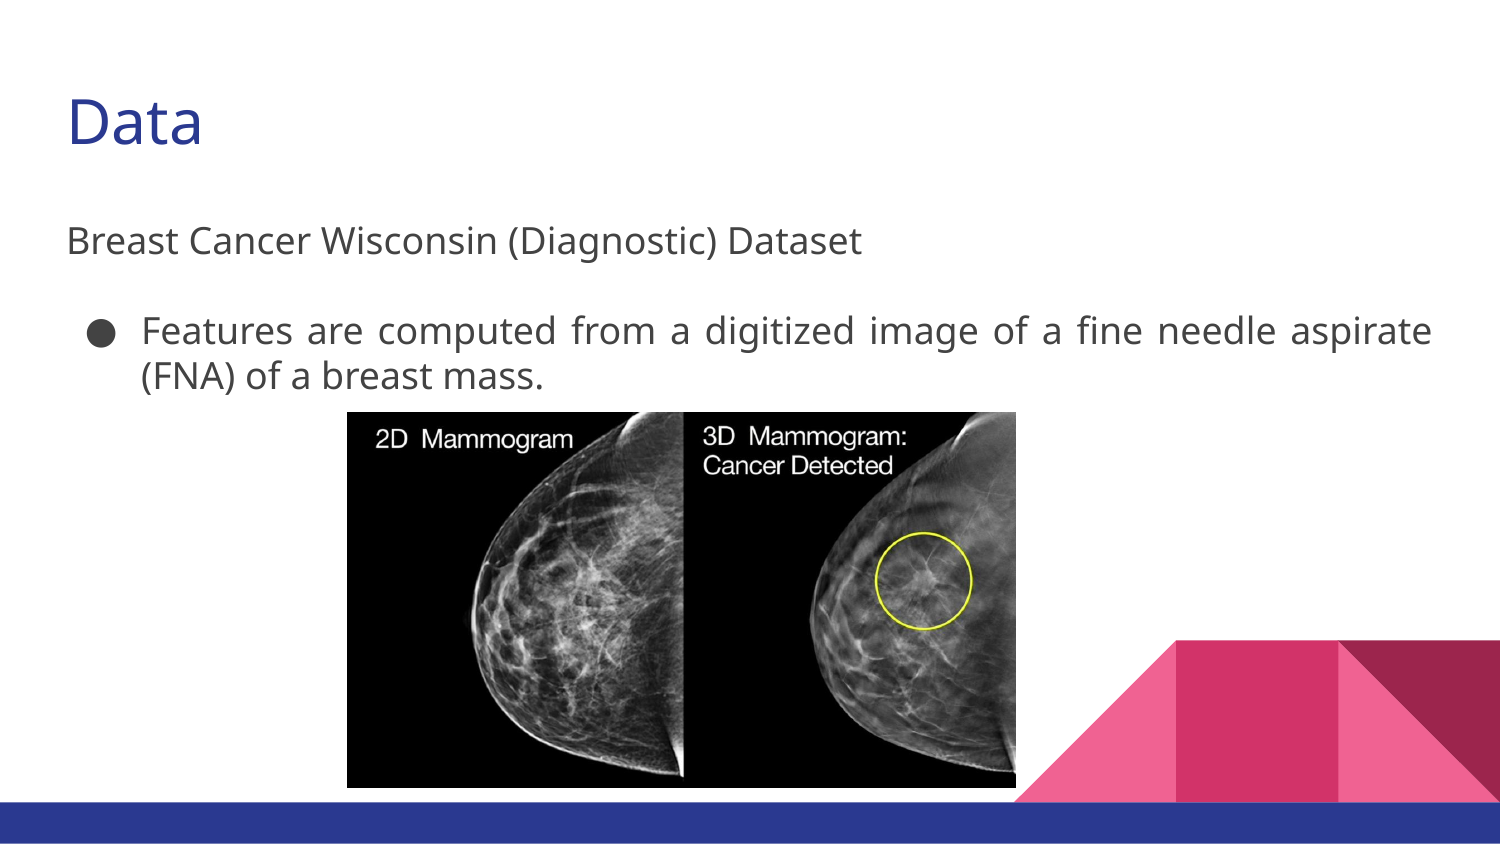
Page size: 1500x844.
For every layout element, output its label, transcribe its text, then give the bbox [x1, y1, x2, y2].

list Breast Cancer Wisconsin (Diagnostic) Dataset Features are computed from a digitized image of a fine needle aspirate (FNA) of a breast mass. [51, 201, 1449, 400]
title Data [51, 67, 1449, 167]
picture [346, 412, 1016, 789]
